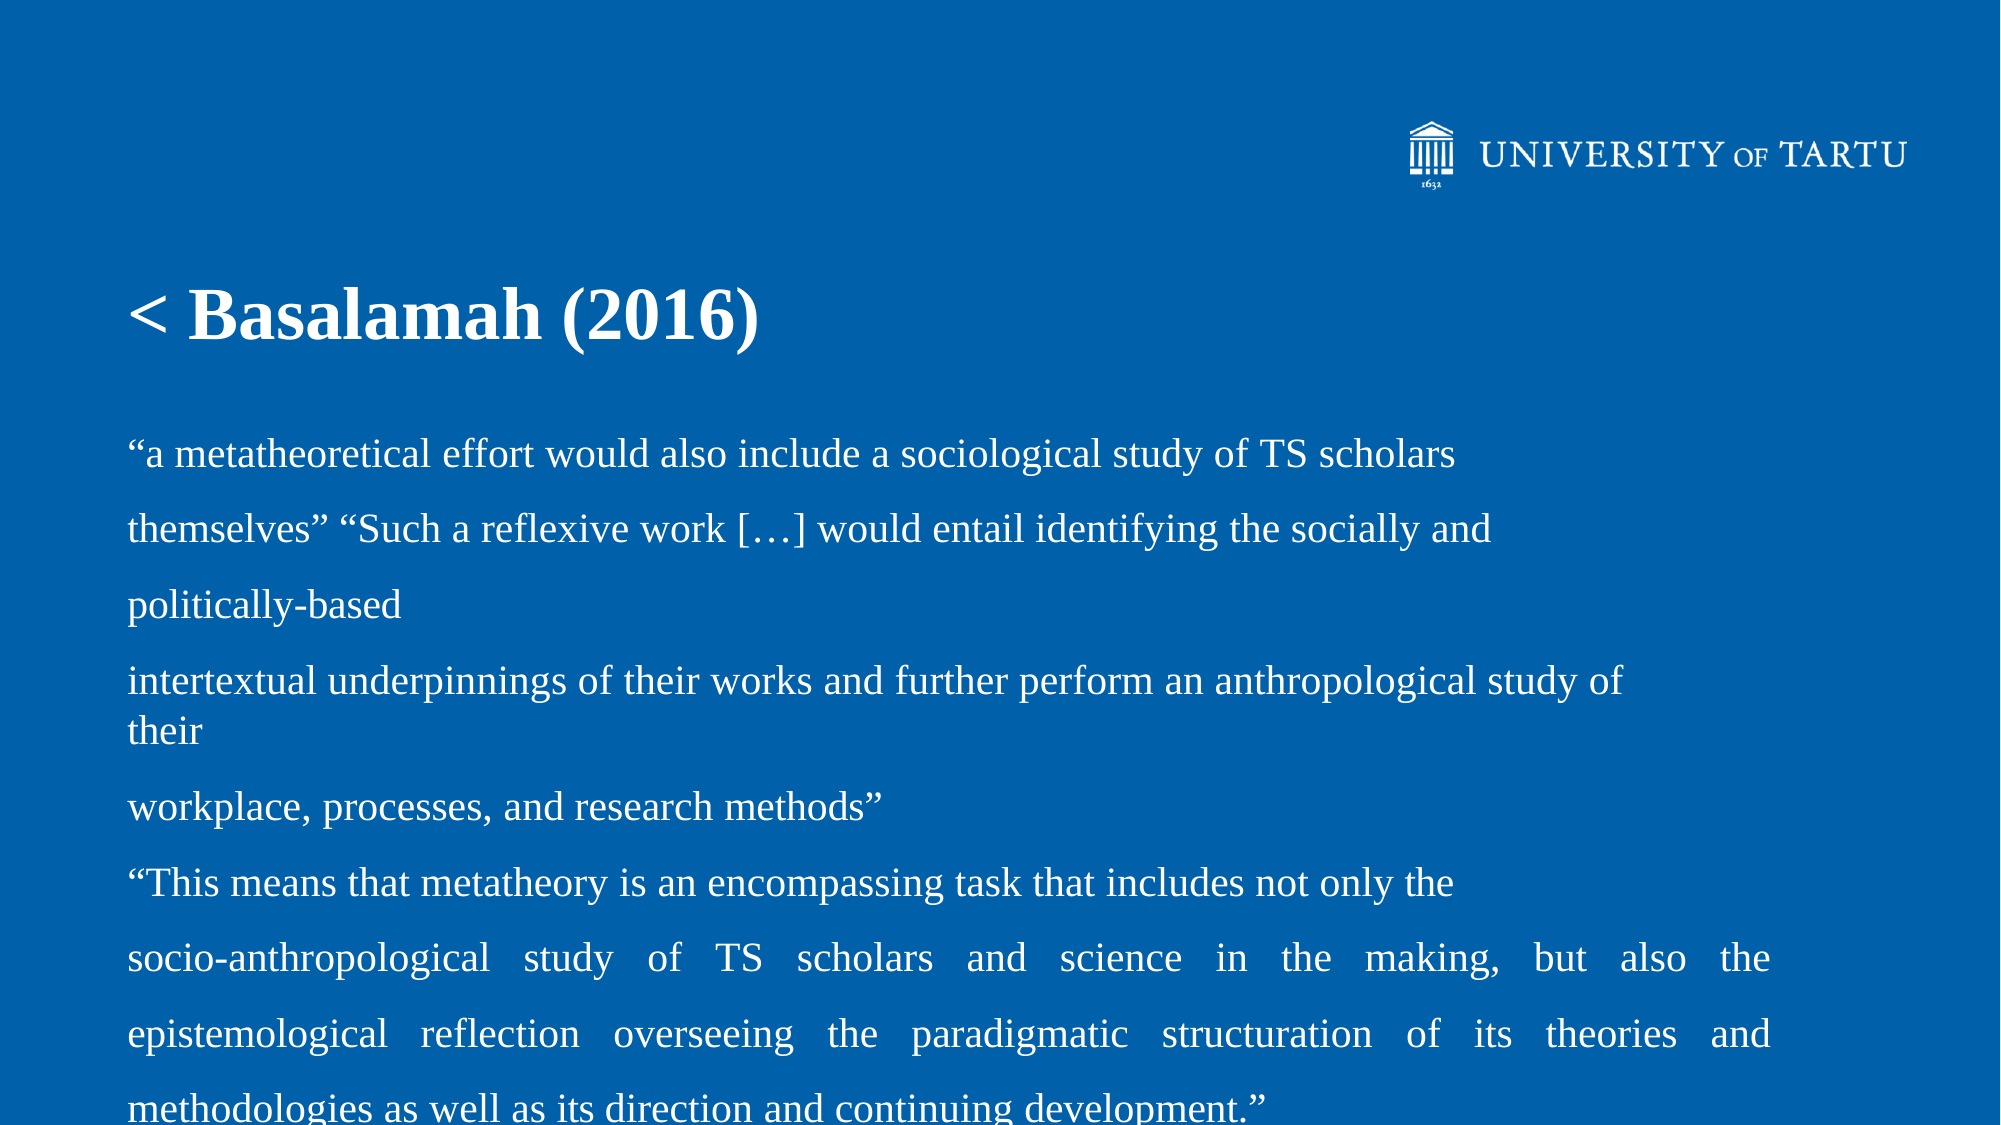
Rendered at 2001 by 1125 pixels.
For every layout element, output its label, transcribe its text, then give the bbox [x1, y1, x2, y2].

text_box “a metatheoretical effort would also include a sociological study of TS scholars themselves” “Such a reflexive work […] would entail identifying the socially and politically-based intertextual underpinnings of their works and further perform an anthropological study of their workplace, processes, and research methods” “This means that metatheory is an encompassing task that includes not only the socio-anthropological study of TS scholars and science in the making, but also the epistemological reflection overseeing the paradigmatic structuration of its theories and methodologies as well as its direction and continuing development.” [125, 398, 1772, 1125]
title < Basalamah (2016) [125, 262, 764, 453]
picture [1409, 121, 1907, 190]
